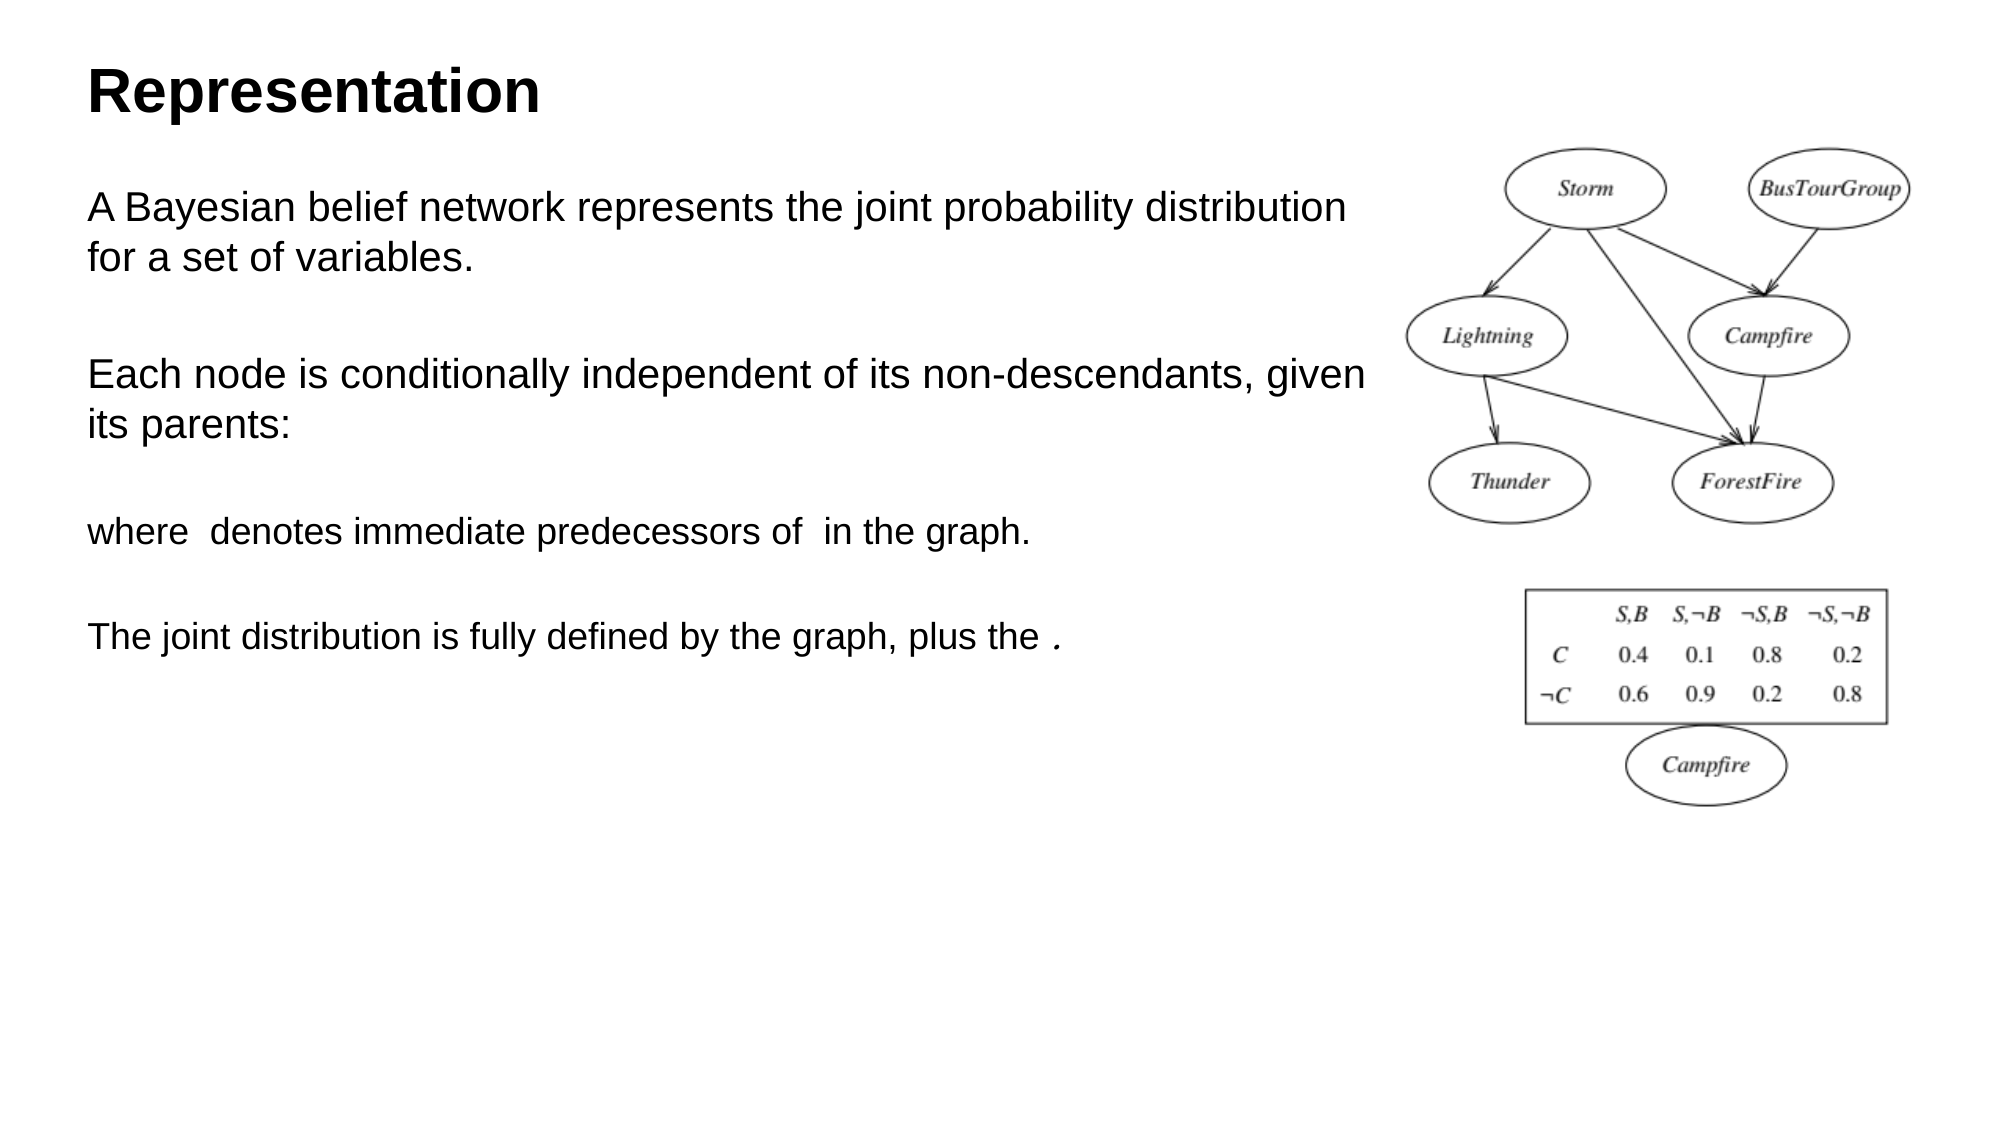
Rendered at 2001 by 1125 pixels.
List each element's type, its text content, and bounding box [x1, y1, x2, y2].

title Representation [72, 42, 1930, 138]
picture [1377, 129, 1957, 868]
